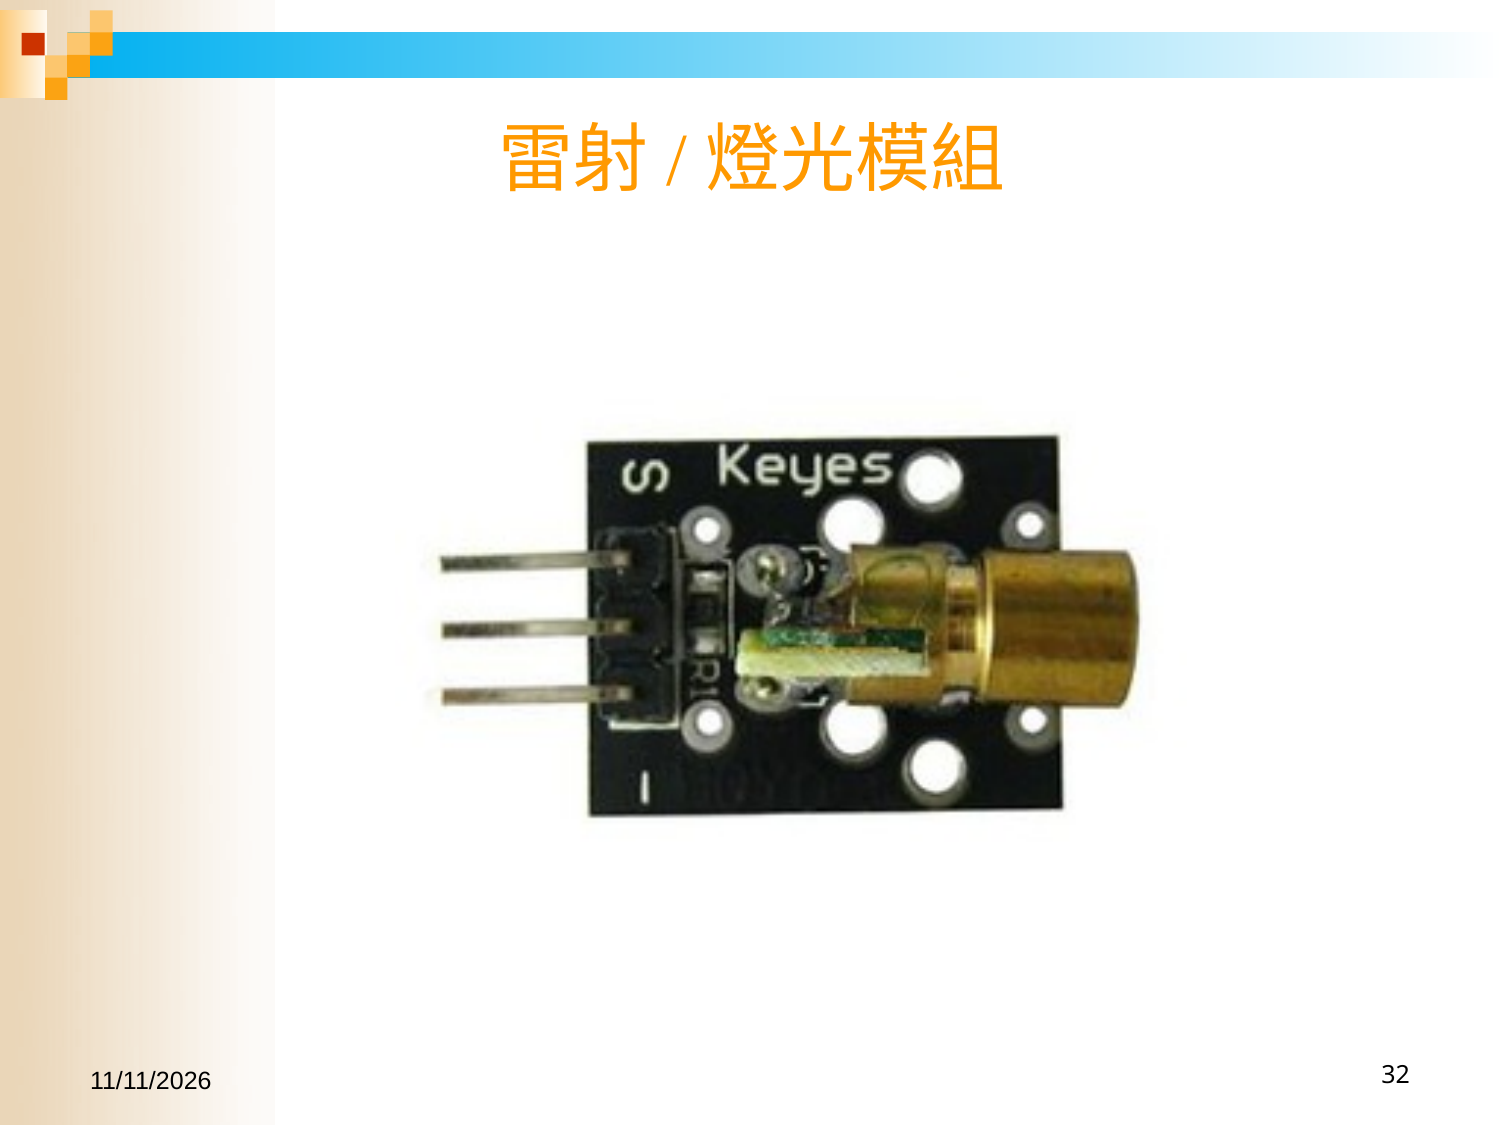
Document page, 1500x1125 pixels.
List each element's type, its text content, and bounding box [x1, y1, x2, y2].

title 雷射/燈光模組 [76, 42, 1427, 268]
picture [395, 231, 1188, 1024]
slide_number 32 [1074, 1025, 1425, 1100]
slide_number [75, 1024, 425, 1103]
